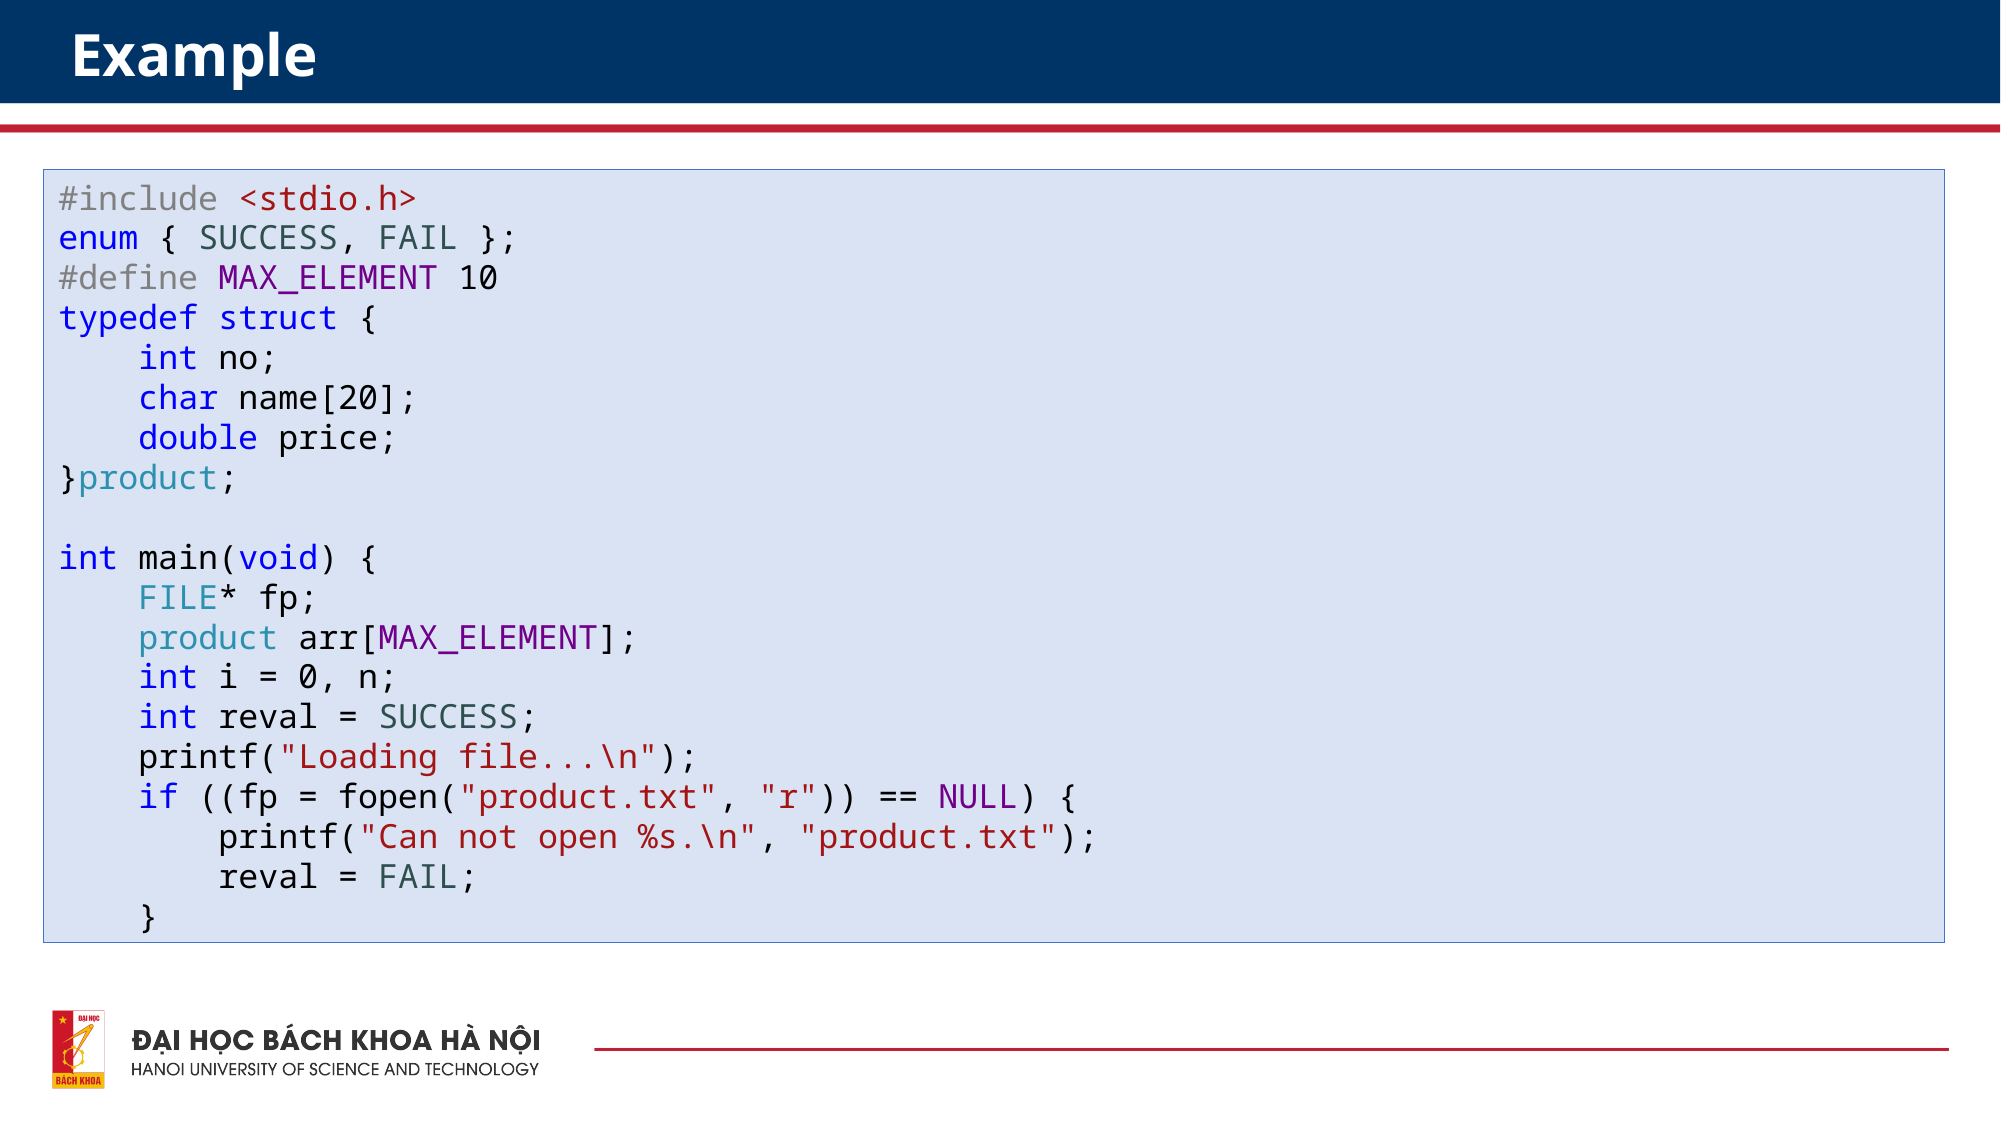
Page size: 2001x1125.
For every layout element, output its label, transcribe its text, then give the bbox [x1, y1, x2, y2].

title Example [55, 18, 1945, 90]
picture [0, 0, 2001, 1125]
text_box #include <stdio.h> enum { SUCCESS, FAIL }; #define MAX_ELEMENT 10 typedef struct { int no; char name[20]; double price; }product; int main(void) { FILE* fp; product arr[MAX_ELEMENT]; int i = 0, n; int reval = SUCCESS; printf("Loading file...\n"); if ((fp = fopen("product.txt", "r")) == NULL) { printf("Can not open %s.\n", "product.txt"); reval = FAIL; } [43, 169, 1945, 943]
